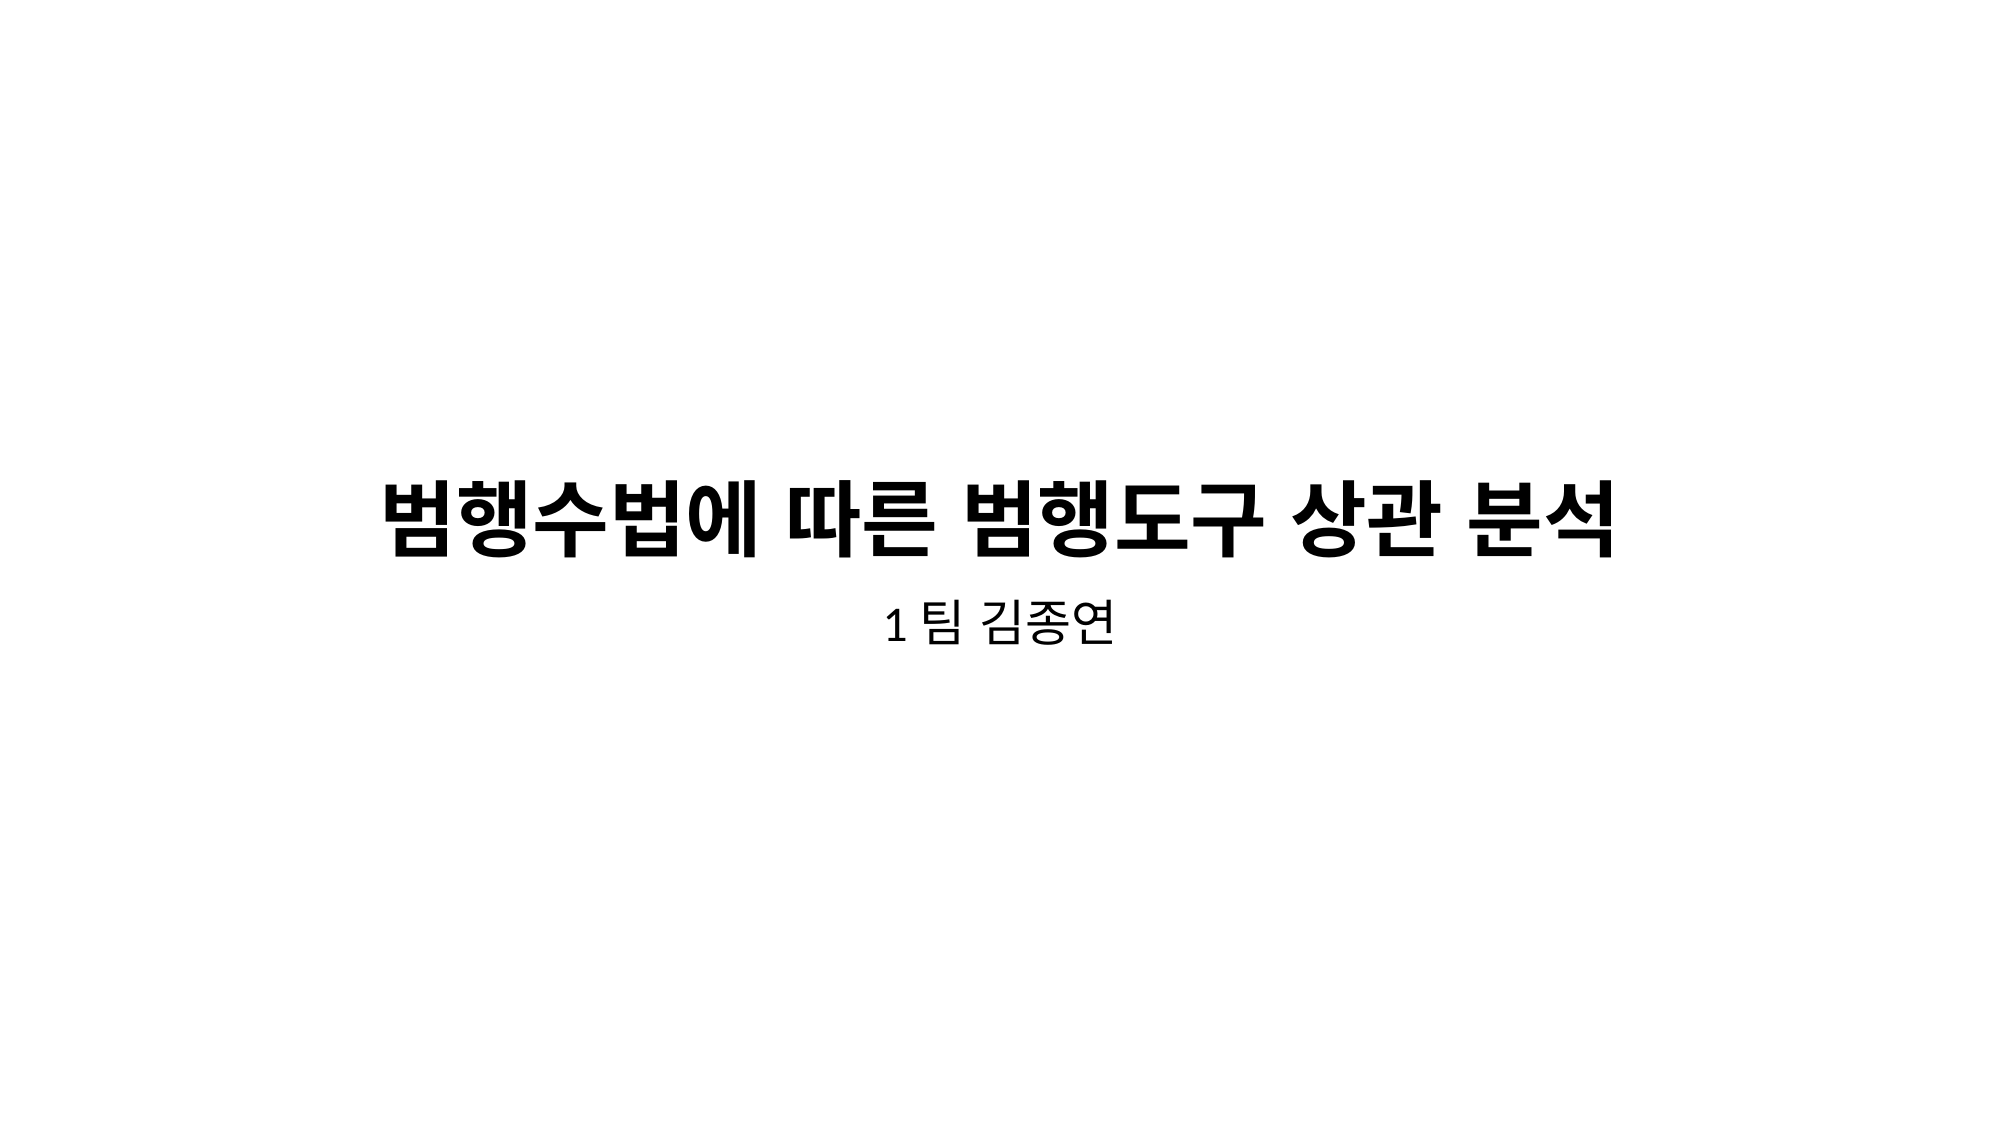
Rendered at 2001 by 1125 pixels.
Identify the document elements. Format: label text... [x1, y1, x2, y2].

subtitle 1팀 김종연 [249, 590, 1750, 863]
title 범행수법에 따른 범행도구 상관 분석 [249, 184, 1750, 576]
